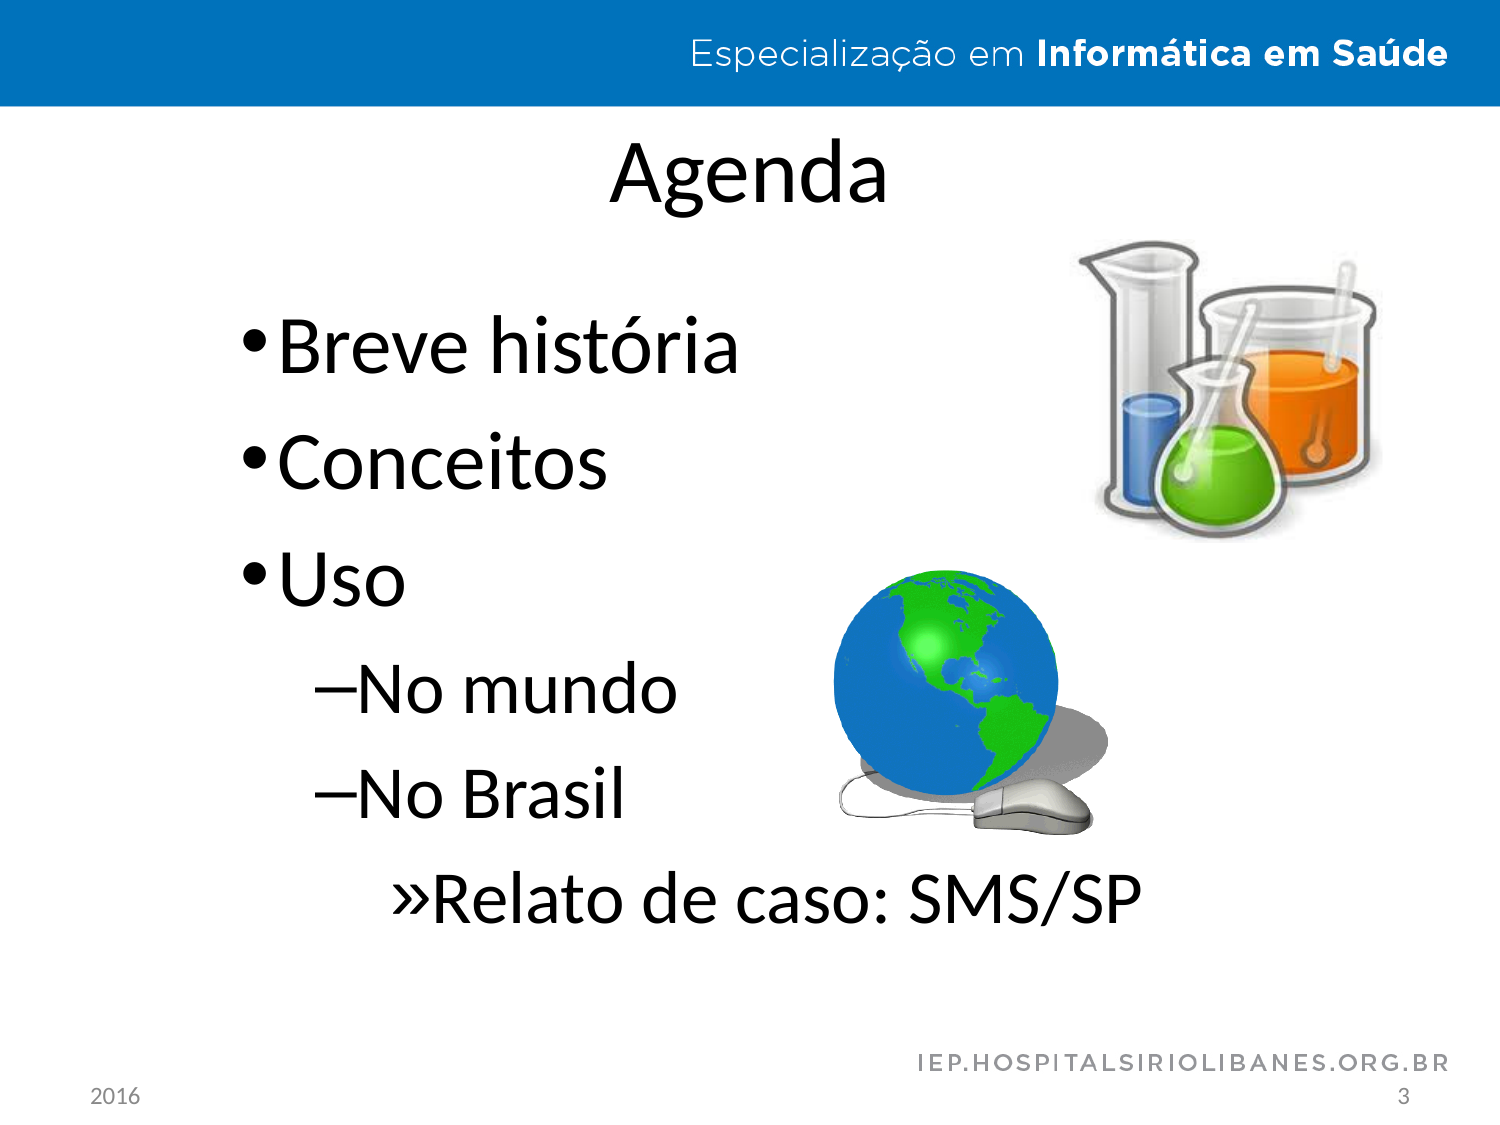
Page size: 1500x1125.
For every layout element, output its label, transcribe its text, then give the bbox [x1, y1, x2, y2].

picture [0, 0, 1500, 1125]
title Agenda [75, 72, 1425, 260]
slide_number 3 [1074, 1065, 1425, 1125]
list Breve história Conceitos Uso No mundo No Brasil Relato de caso: SMS/SP [75, 282, 1425, 1025]
slide_number 2016 [75, 1064, 425, 1125]
